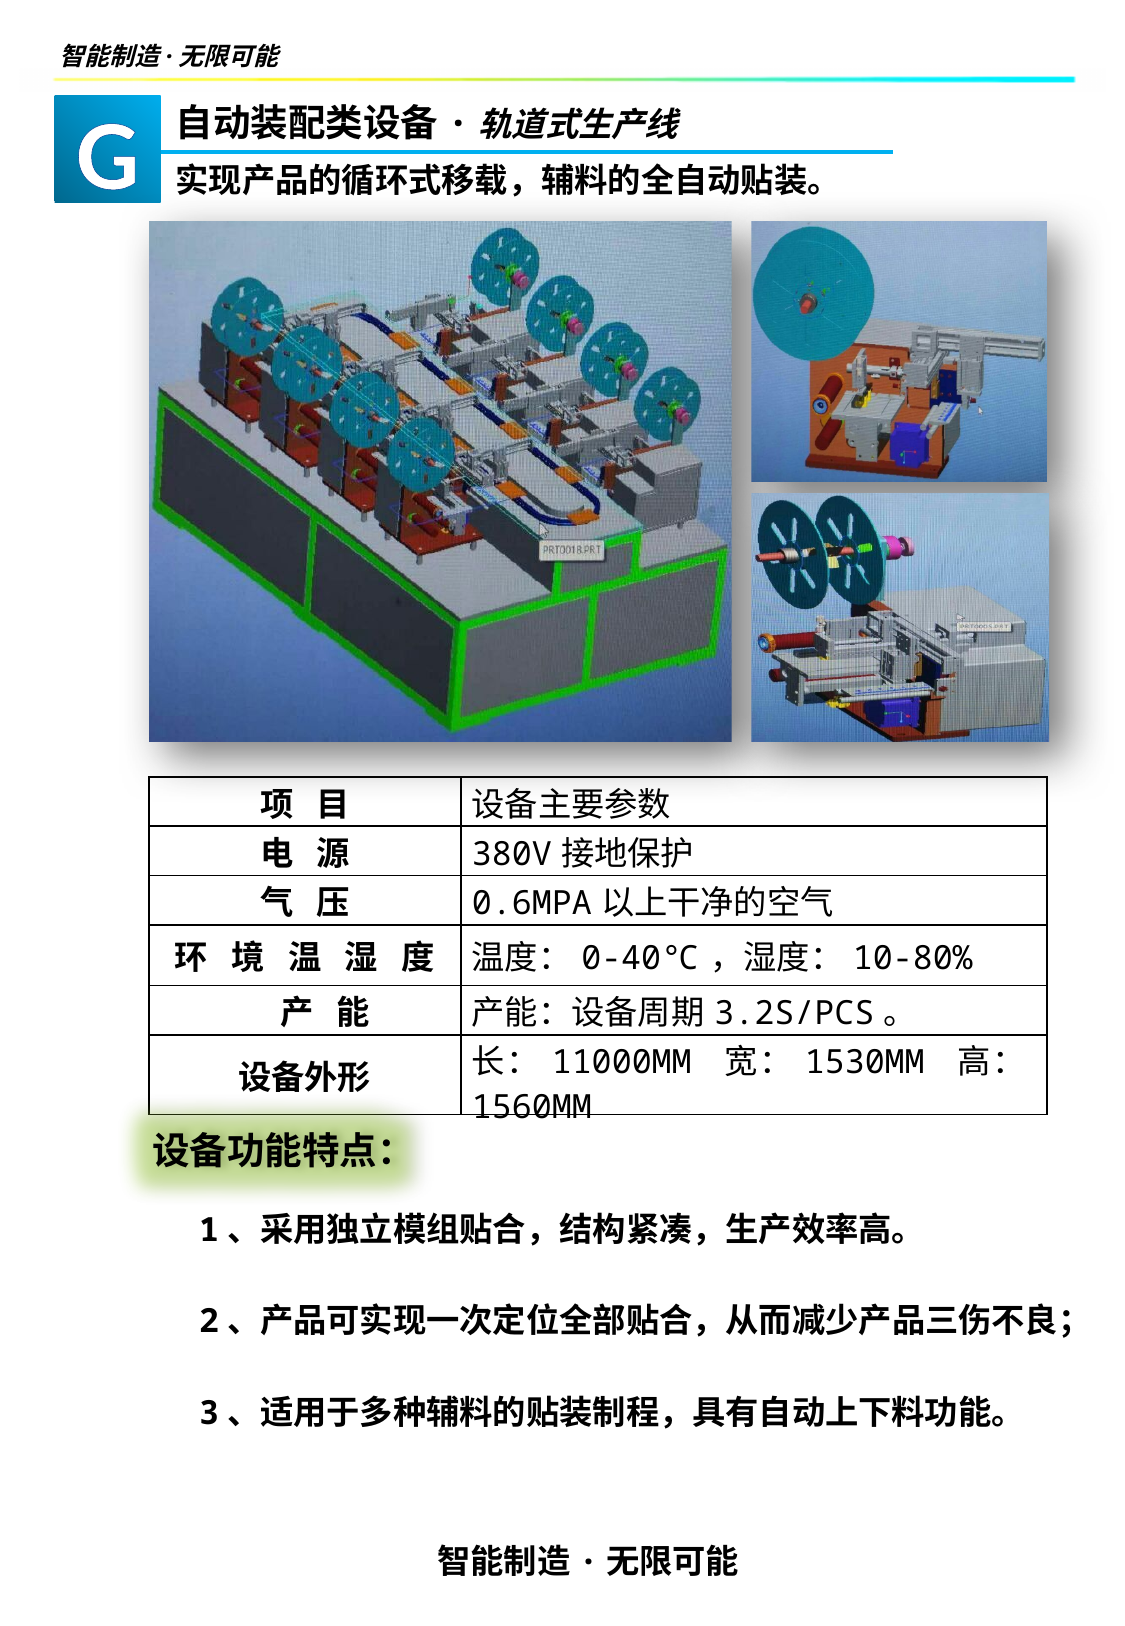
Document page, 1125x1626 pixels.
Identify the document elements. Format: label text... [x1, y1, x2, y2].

table_cell 长：11000MM 宽：1530MM 高：1560MM [462, 1036, 1046, 1114]
text_box 实现产品的循环式移载，辅料的全自动贴装。 [160, 151, 965, 207]
picture [148, 221, 732, 742]
table_cell 气压 [150, 876, 460, 924]
table_cell 环境温湿度 [150, 926, 460, 985]
table_cell 温度：0-40℃，湿度：10-80% [462, 926, 1046, 985]
table_header 项目 [150, 778, 460, 825]
table_cell 产能：设备周期3.2S/PCS。 [462, 986, 1046, 1034]
picture [751, 493, 1050, 742]
table_header 设备主要参数 [462, 788, 1046, 825]
text_box 设备功能特点： [137, 1119, 468, 1180]
table_cell 电源 [150, 827, 460, 875]
table_cell 设备外形 [150, 1036, 460, 1089]
table_cell 产能 [150, 986, 460, 1034]
table_cell 380V接地保护 [462, 827, 1046, 875]
text_box 智能制造·无限可能 [44, 32, 294, 66]
text_box 智能制造·无限可能 [422, 1533, 755, 1588]
picture [18, 68, 1107, 93]
text_box G [52, 99, 163, 204]
text_box 自动装配类设备·轨道式生产线 [163, 99, 846, 150]
picture [751, 221, 1048, 483]
text_box 1、采用独立模组贴合，结构紧凑，生产效率高。 2、产品可实现一次定位全部贴合，从而减少产品三伤不良； 3、适用于多种辅料的贴装制程，具有自动上下料功能。 [184, 1204, 1102, 1440]
table_cell 0.6MPA以上干净的空气 [462, 876, 1046, 924]
